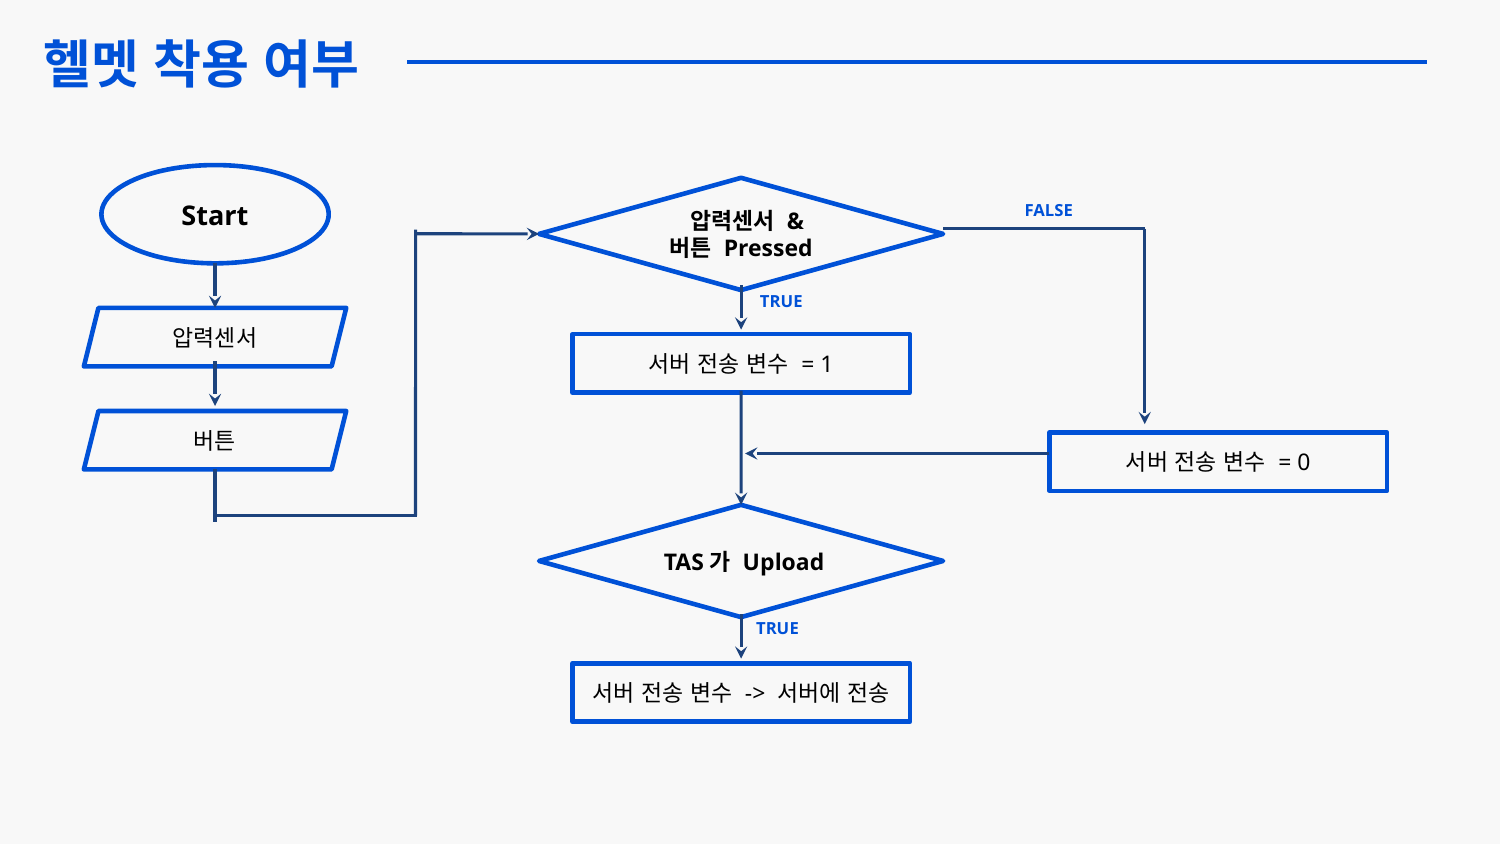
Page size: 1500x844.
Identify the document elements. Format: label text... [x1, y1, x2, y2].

text_box 서버 전송 변수 = 0 [1049, 432, 1387, 491]
text_box 서버 전송 변수 = 1 [572, 334, 910, 393]
text_box TRUE [745, 276, 856, 305]
text_box 헬멧 착용 여부 [28, 16, 474, 91]
text_box 압력센서 [83, 307, 347, 367]
text_box 압력센서 & 버튼 Pressed [540, 177, 942, 289]
text_box TRUE [741, 603, 852, 633]
text_box 버튼 [83, 410, 347, 470]
text_box FALSE [1009, 185, 1121, 215]
text_box TAS가 Upload [539, 506, 944, 617]
text_box 서버 전송 변수 -> 서버에 전송 [572, 663, 910, 722]
text_box Start [101, 165, 329, 264]
